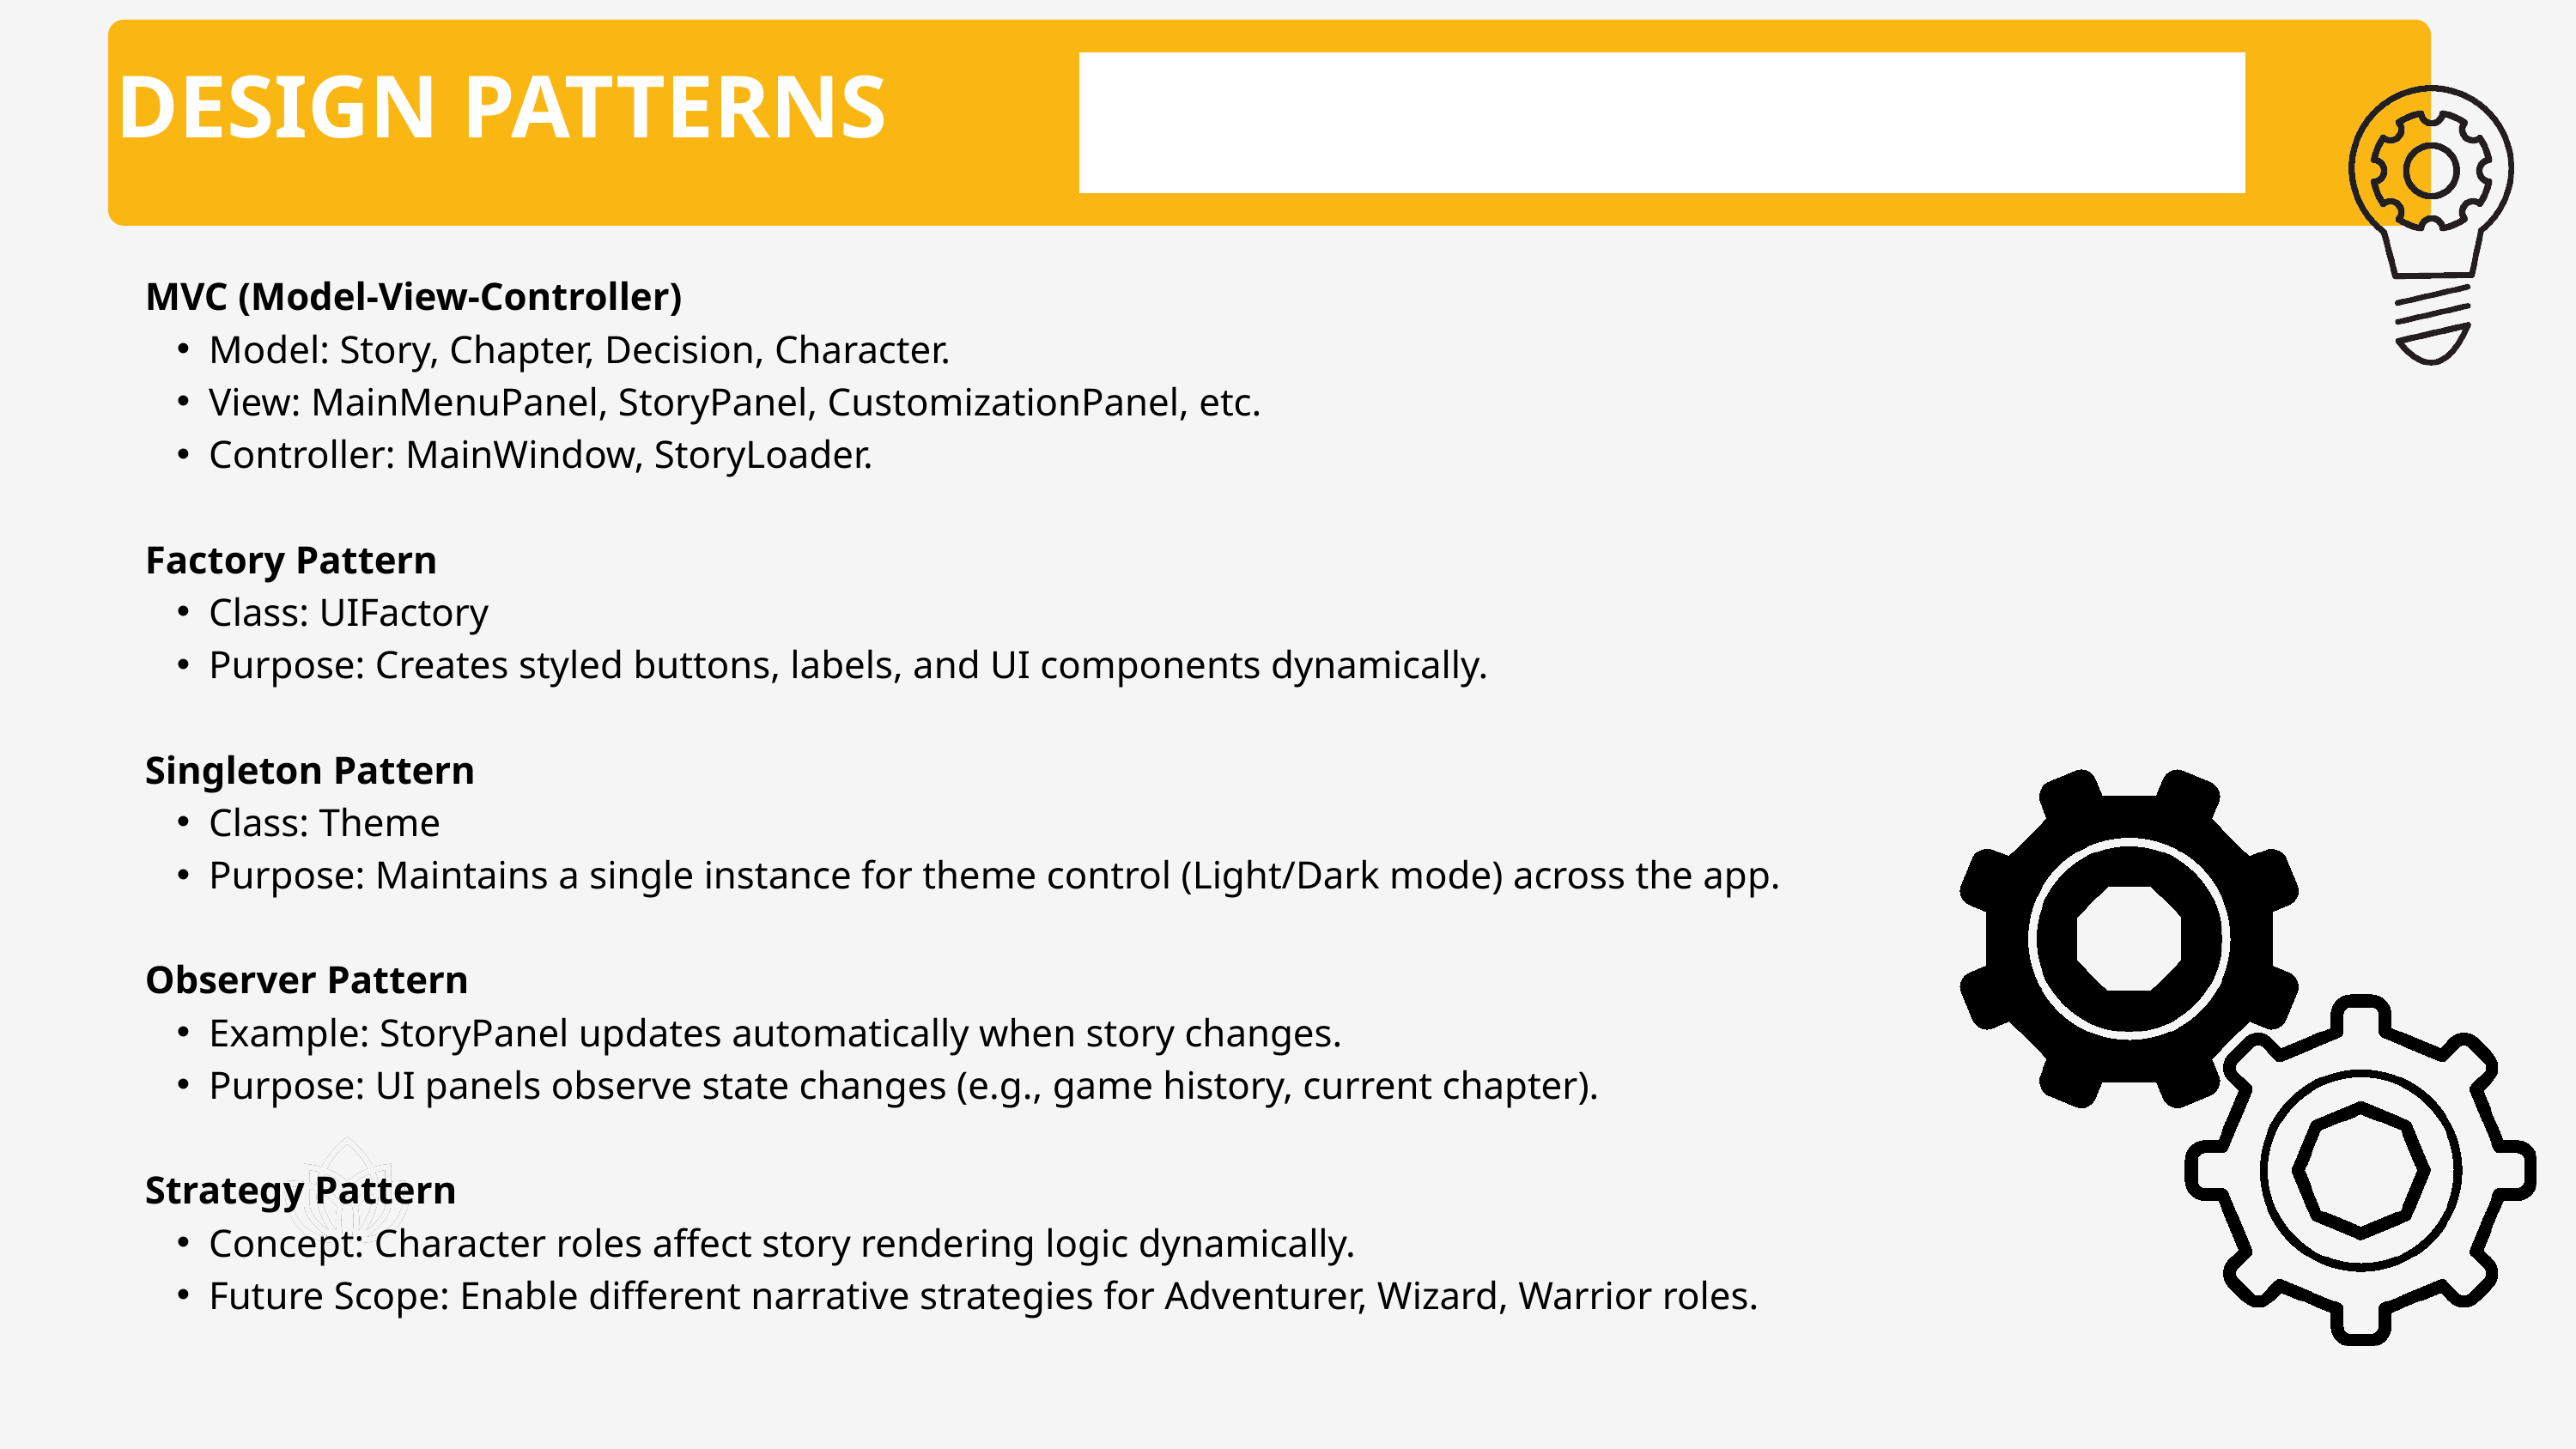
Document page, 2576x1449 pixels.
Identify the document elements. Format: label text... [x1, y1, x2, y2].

text_box MVC (Model-View-Controller) Model: Story, Chapter, Decision, Character. View: MainMenuPanel, StoryPanel, CustomizationPanel, etc. Controller: MainWindow, StoryLoader. Factory Pattern Class: UIFactory Purpose: Creates styled buttons, labels, and UI components dynamically. Singleton Pattern Class: Theme Purpose: Maintains a single instance for theme control (Light/Dark mode) across the app. Observer Pattern Example: StoryPanel updates automatically when story changes. Purpose: UI panels observe state changes (e.g., game history, current chapter). Strategy Pattern Concept: Character roles affect story rendering logic dynamically. Future Scope: Enable different narrative strategies for Adventurer, Wizard, Warrior roles. [144, 265, 2432, 1370]
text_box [107, 19, 2432, 227]
picture [1079, 52, 2245, 193]
picture [1953, 762, 2537, 1347]
picture [2348, 85, 2514, 366]
